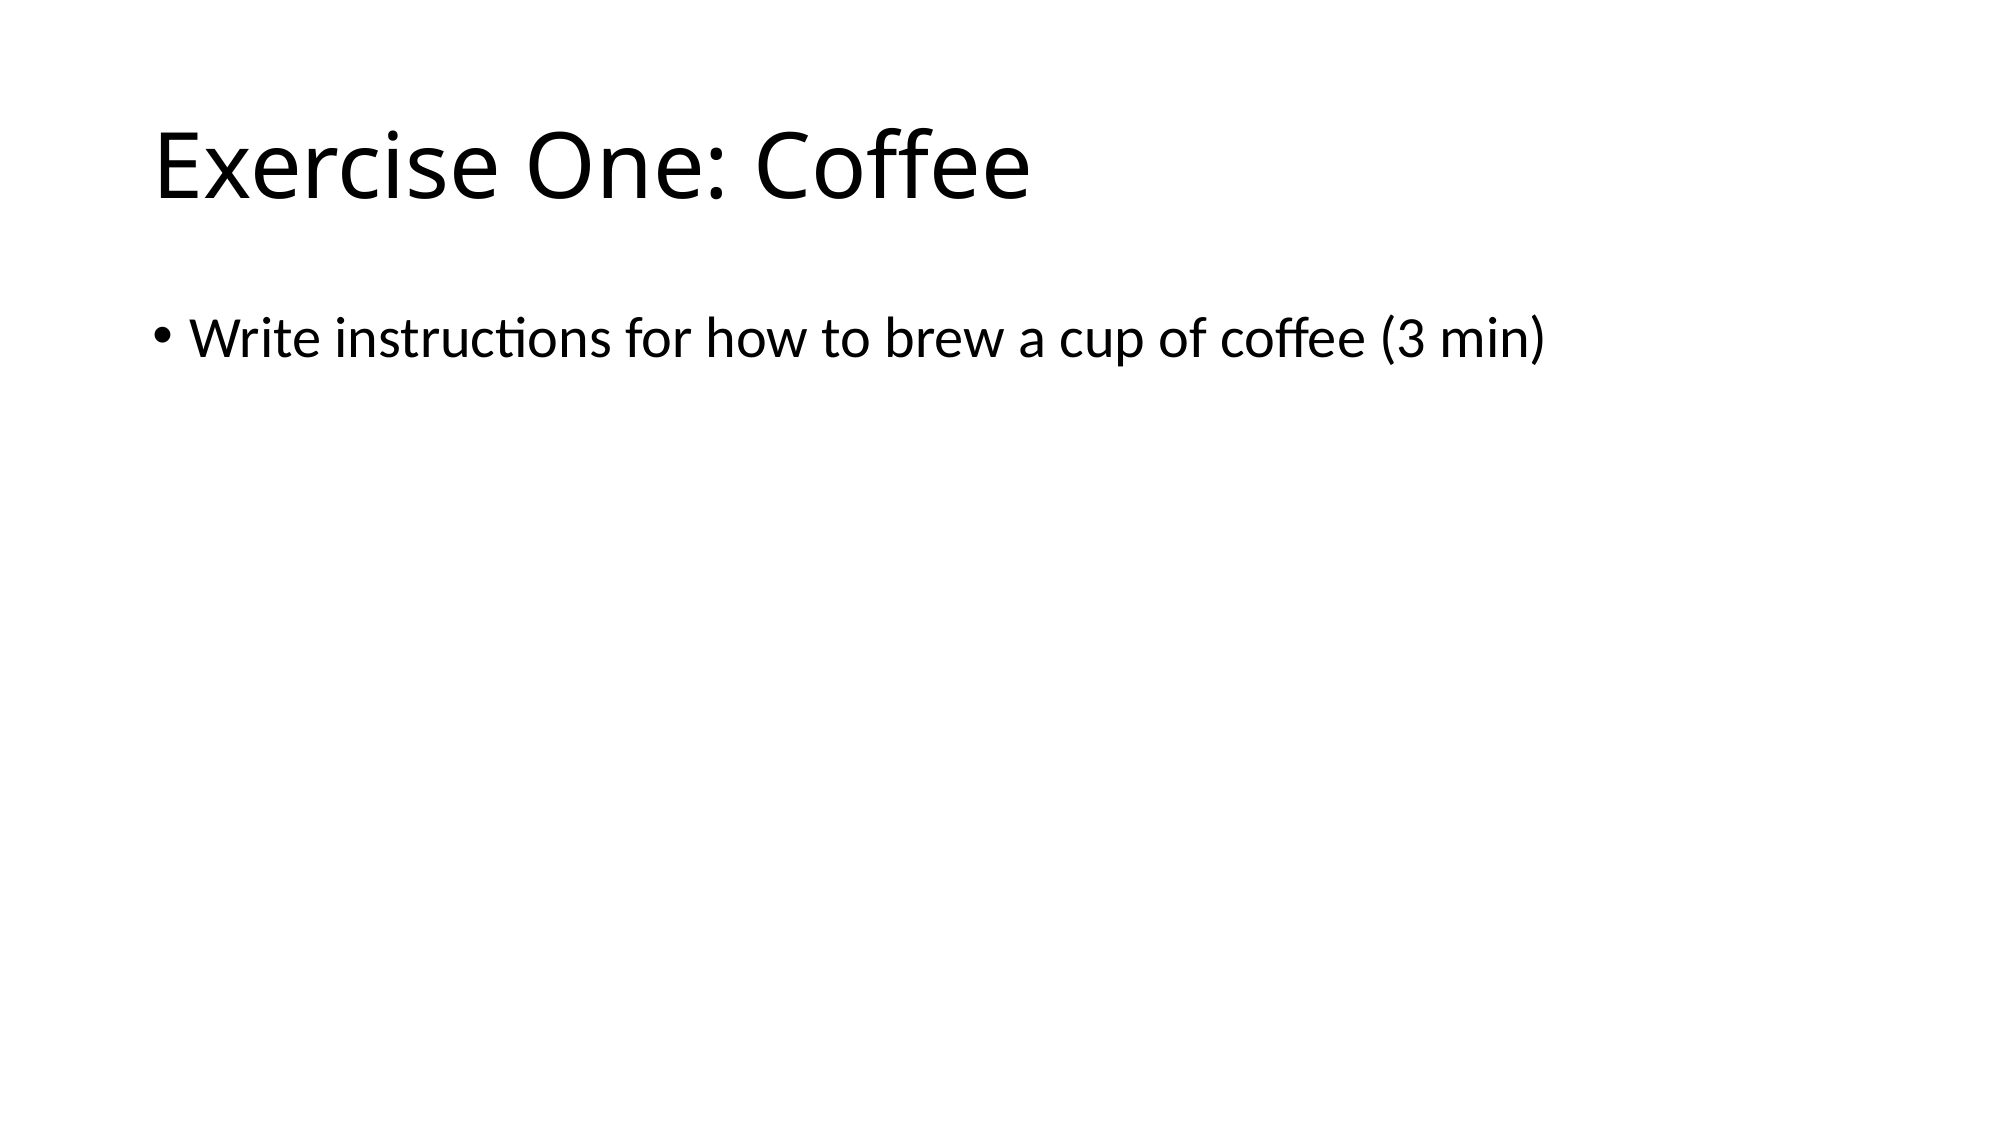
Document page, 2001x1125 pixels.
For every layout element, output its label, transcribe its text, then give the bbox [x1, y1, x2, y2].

title Exercise One: Coffee [137, 59, 1863, 278]
list Write instructions for how to brew a cup of coffee (3 min) [137, 299, 1863, 1014]
